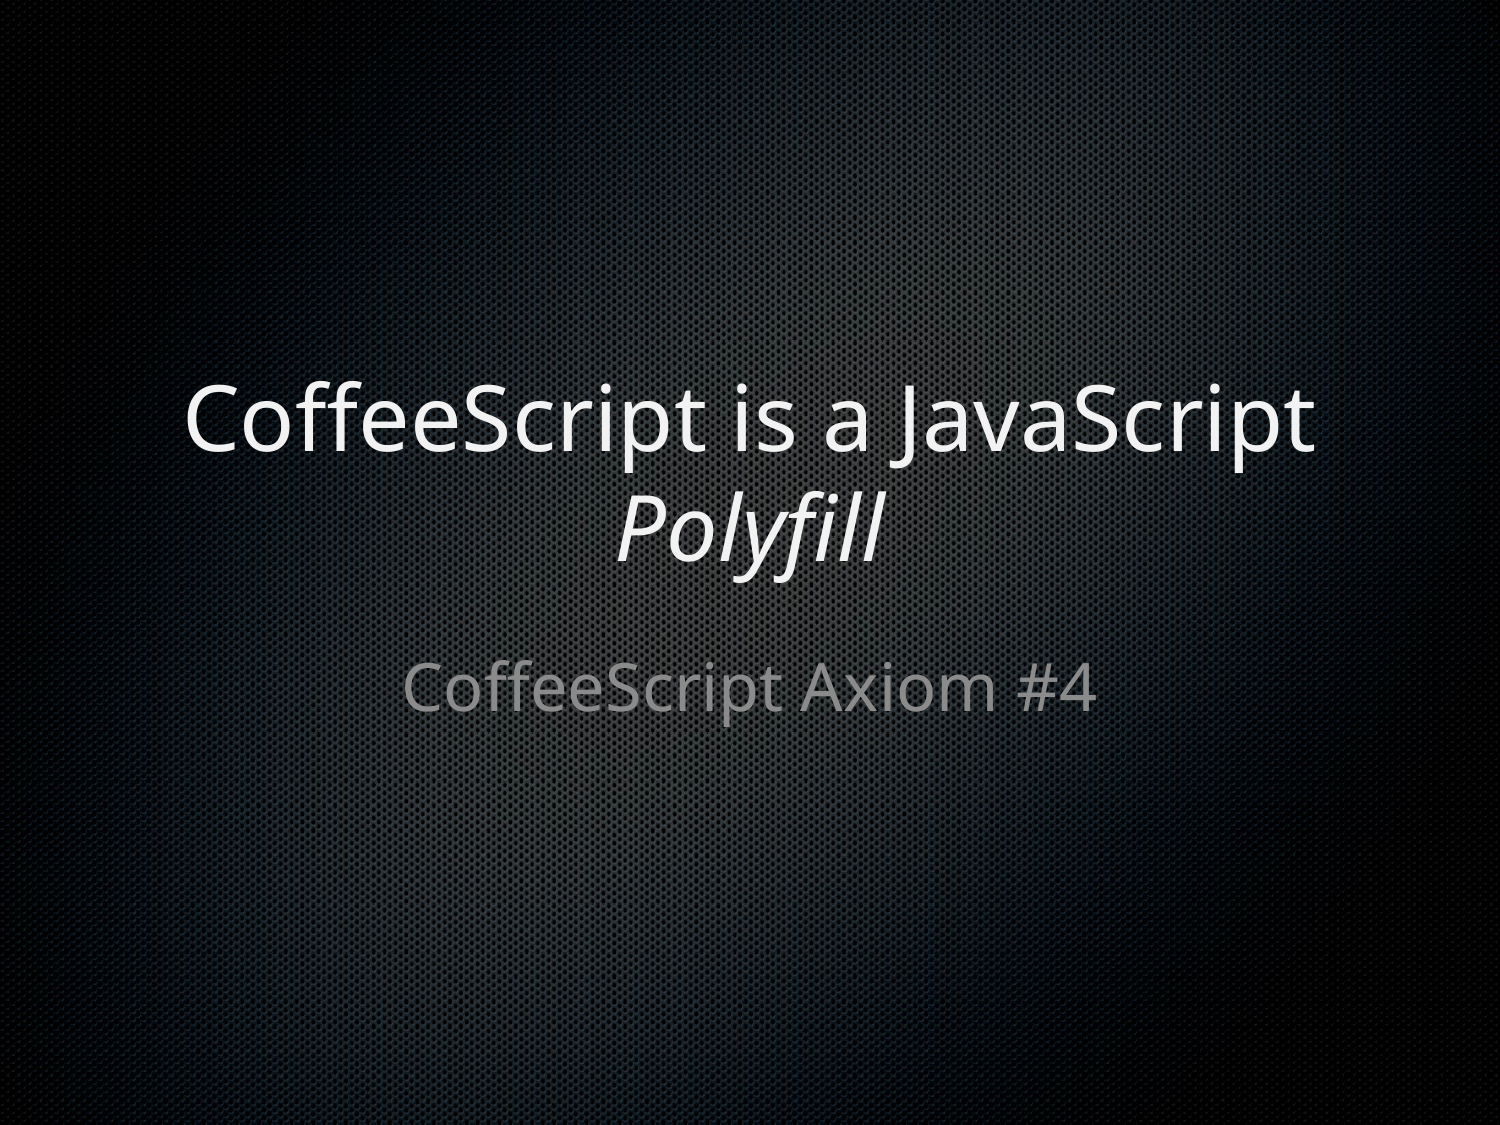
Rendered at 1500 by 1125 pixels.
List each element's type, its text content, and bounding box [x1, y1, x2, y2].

subtitle CoffeeScript Axiom #4 [225, 637, 1275, 925]
picture [0, 0, 1500, 1125]
title CoffeeScript is a JavaScript Polyfill [112, 349, 1388, 591]
